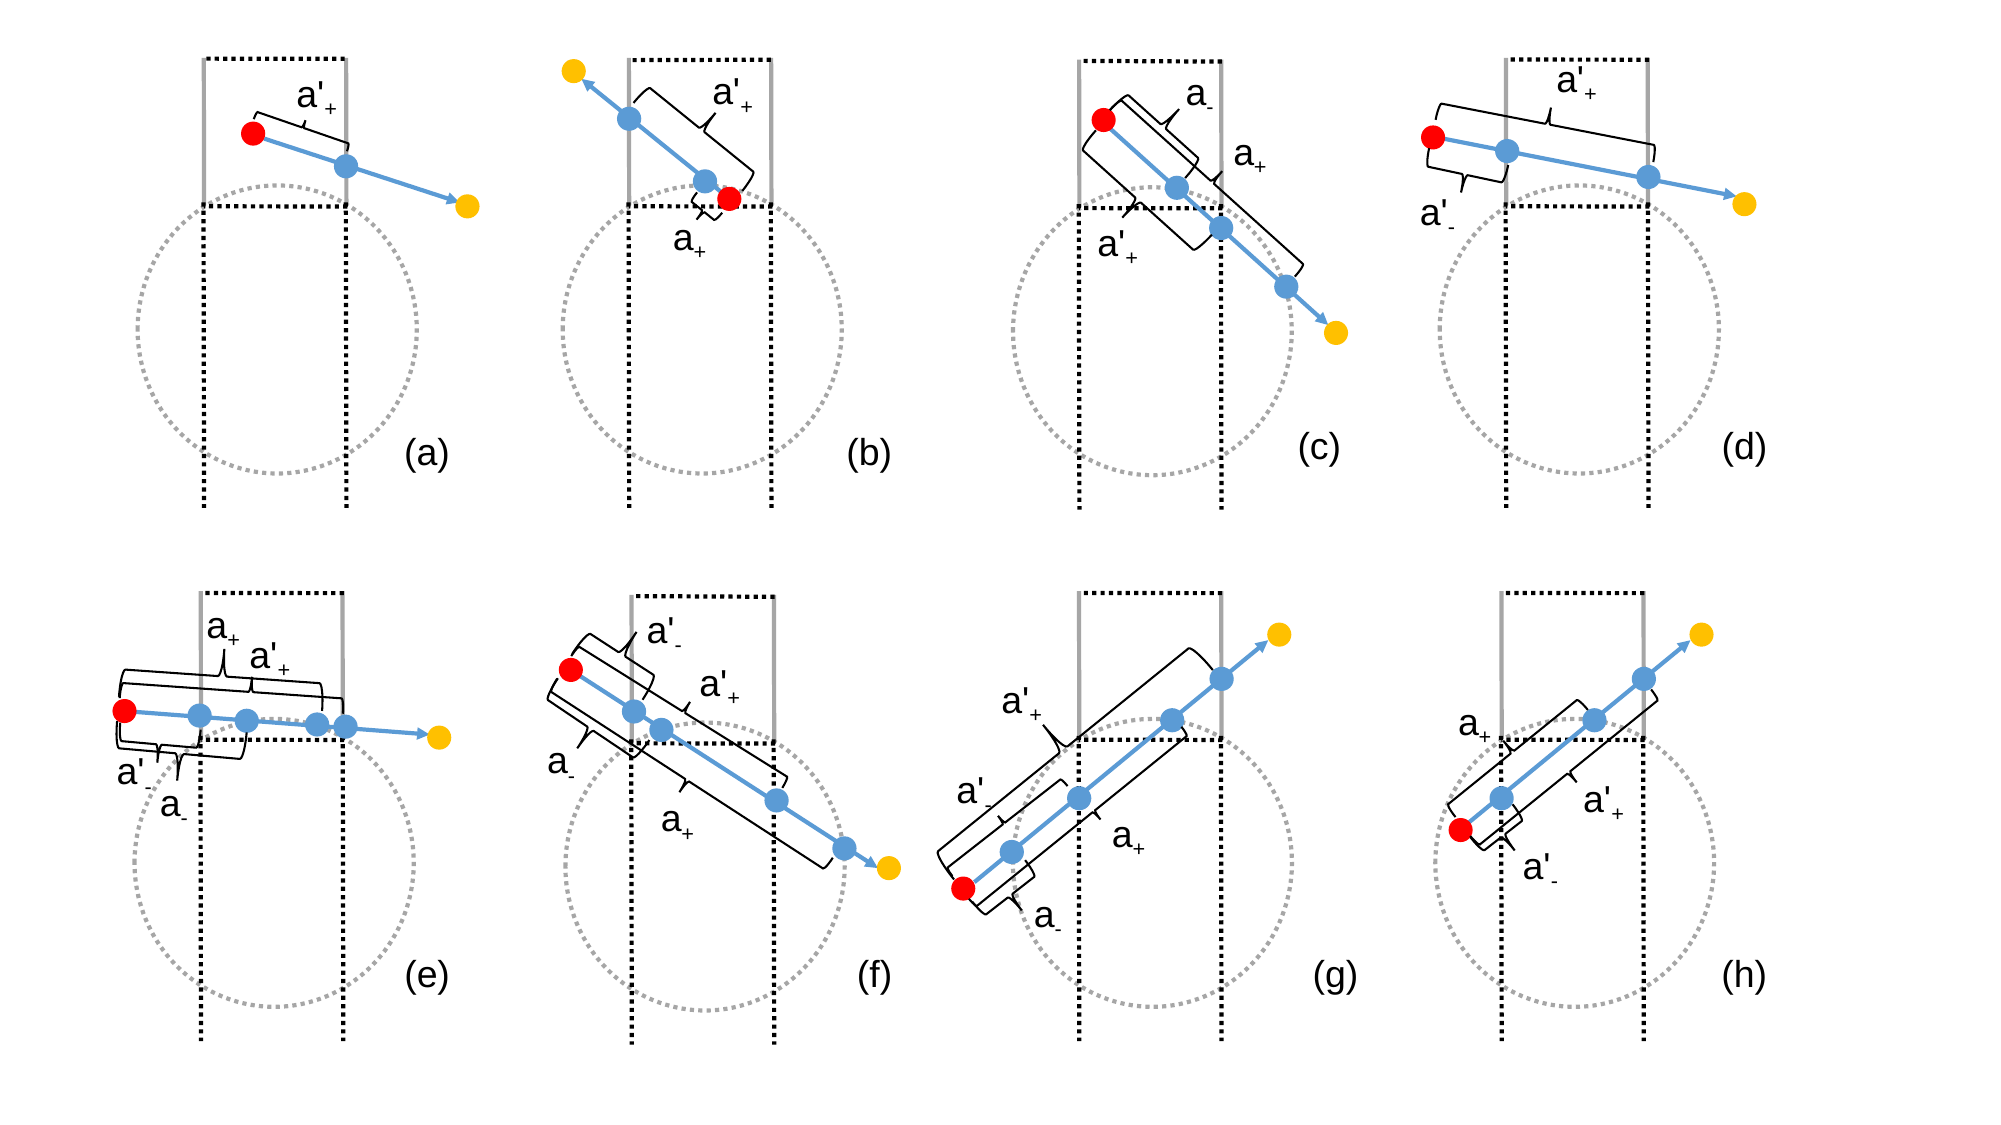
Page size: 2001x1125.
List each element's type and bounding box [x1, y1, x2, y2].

text_box [101, 47, 1783, 1045]
